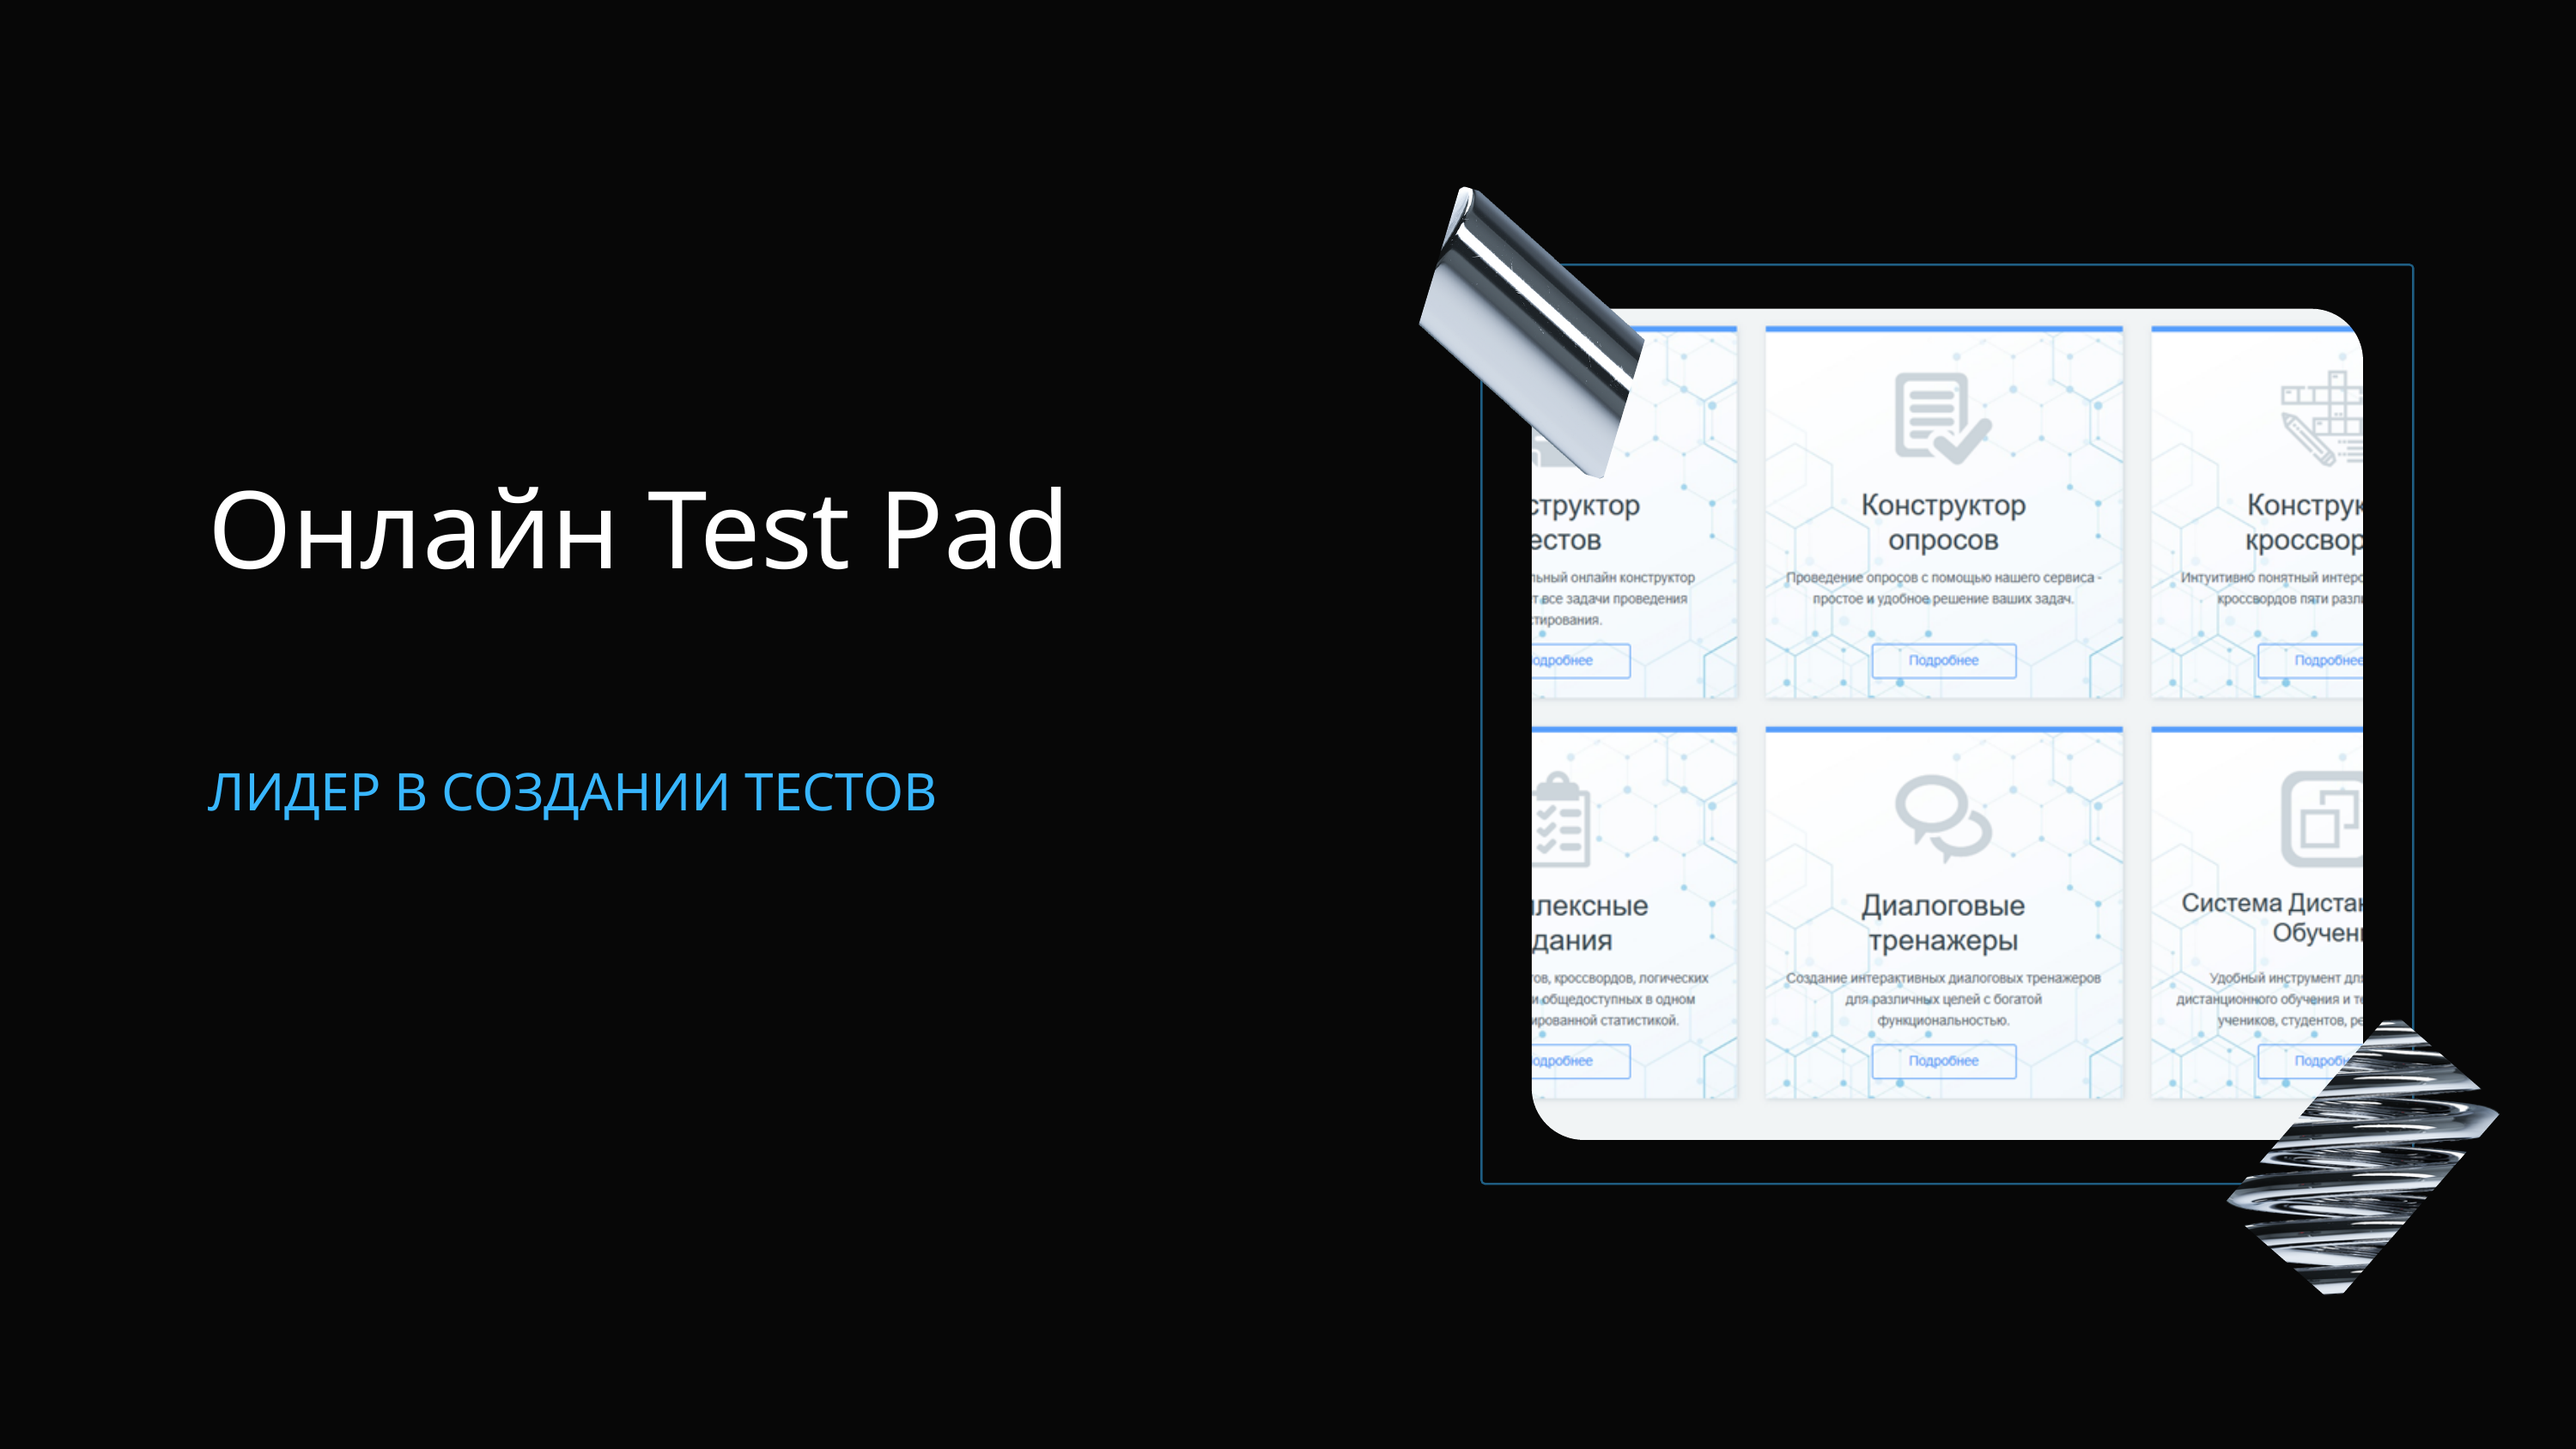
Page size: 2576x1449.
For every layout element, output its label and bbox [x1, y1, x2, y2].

text_box [1531, 308, 2364, 1140]
text_box [208, 460, 1214, 817]
text_box [1479, 263, 2415, 1185]
text_box [1391, 185, 1673, 441]
text_box [2221, 1034, 2505, 1304]
